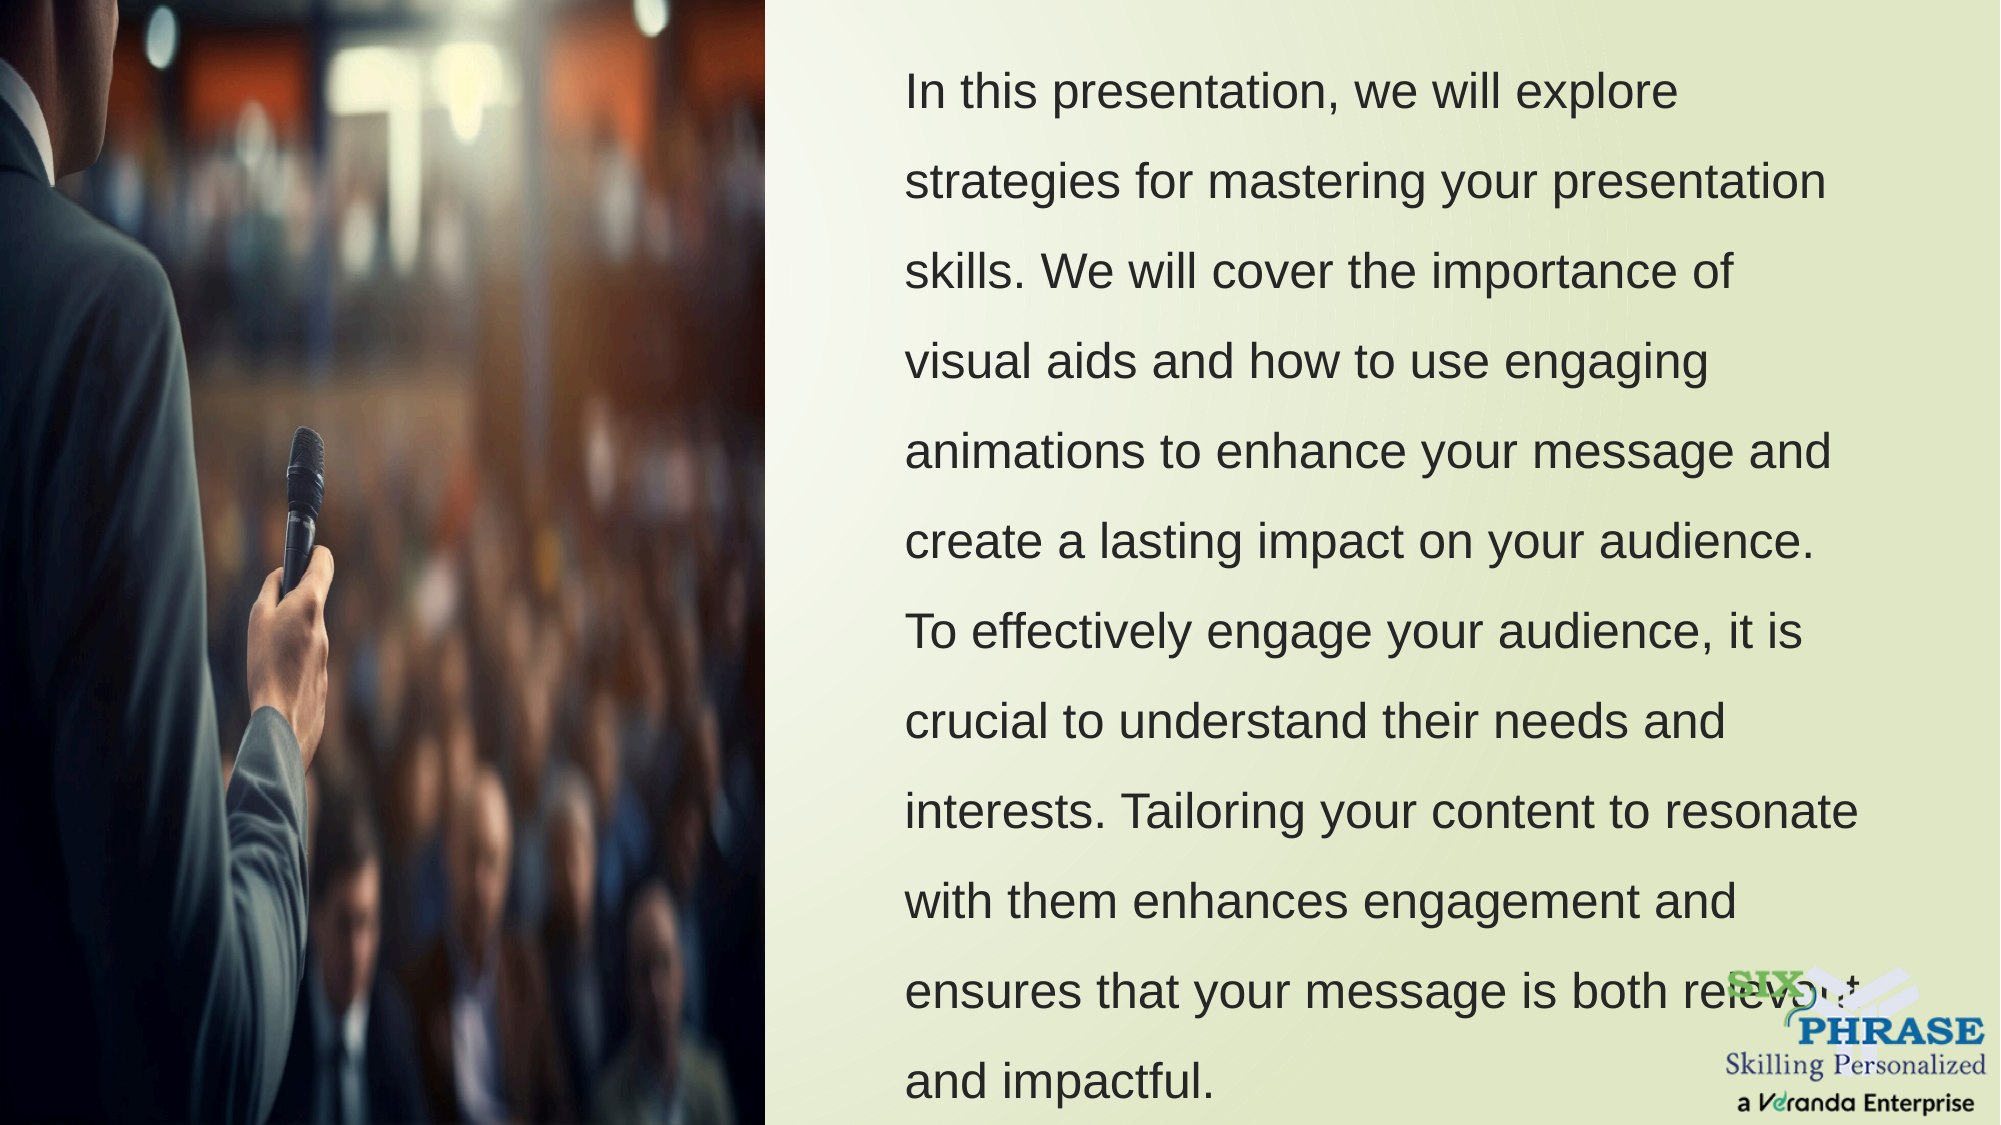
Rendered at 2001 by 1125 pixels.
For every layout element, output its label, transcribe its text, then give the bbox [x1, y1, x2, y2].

picture [1711, 952, 2000, 1125]
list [0, 0, 765, 1125]
title In this presentation, we will explore strategies for mastering your presentation skills. We will cover the importance of visual aids and how to use engaging animations to enhance your message and create a lasting impact on your audience. To effectively engage your audience, it is crucial to understand their needs and interests. Tailoring your content to resonate with them enhances engagement and ensures that your message is both relevant and impactful. [889, 21, 1888, 1106]
